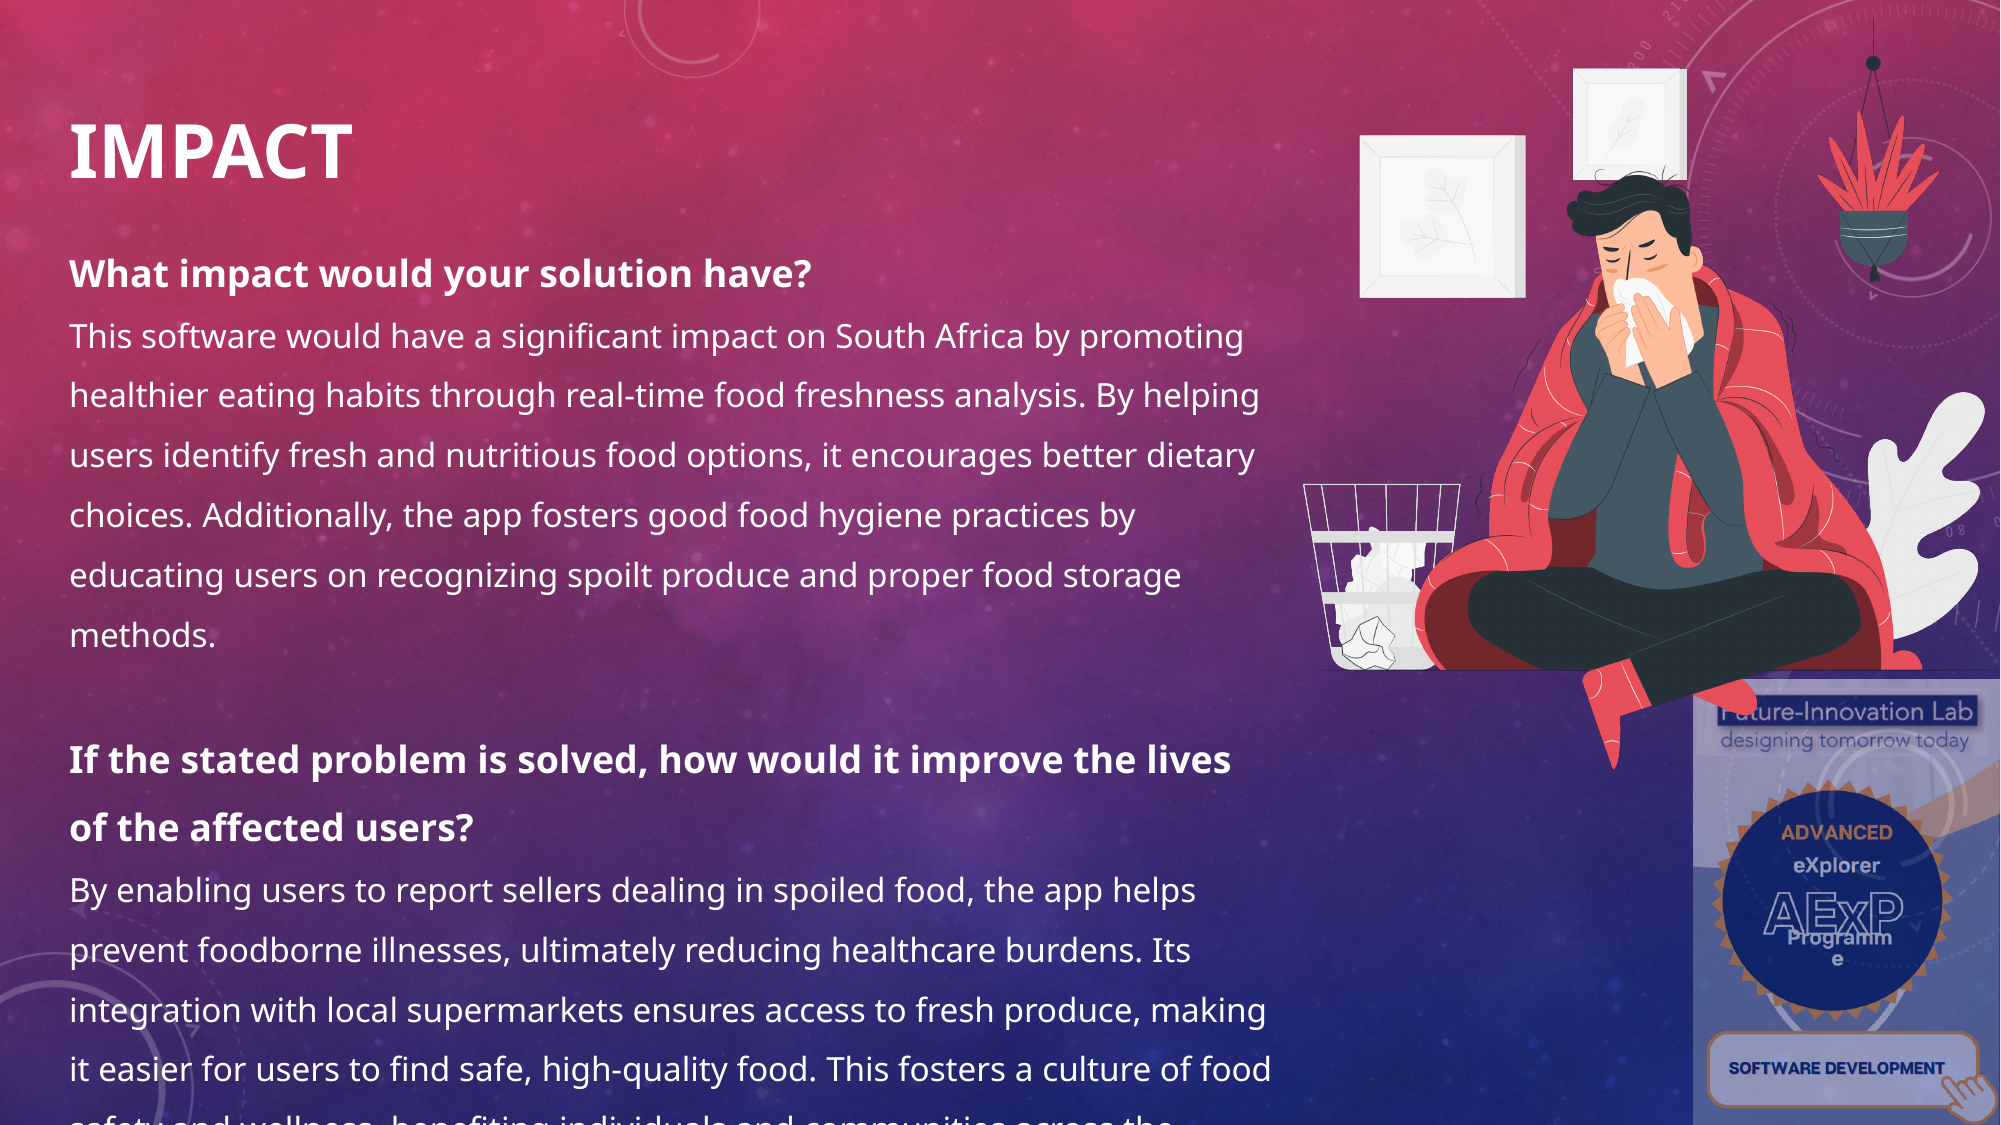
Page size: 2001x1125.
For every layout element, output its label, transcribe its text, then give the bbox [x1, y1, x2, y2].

title Impact [54, 28, 1251, 219]
picture [0, 0, 2001, 1125]
text_box What impact would your solution have? This software would have a significant impact on South Africa by promoting healthier eating habits through real-time food freshness analysis. By helping users identify fresh and nutritious food options, it encourages better dietary choices. Additionally, the app fosters good food hygiene practices by educating users on recognizing spoilt produce and proper food storage methods. If the stated problem is solved, how would it improve the lives of the affected users? By enabling users to report sellers dealing in spoiled food, the app helps prevent foodborne illnesses, ultimately reducing healthcare burdens. Its integration with local supermarkets ensures access to fresh produce, making it easier for users to find safe, high-quality food. This fosters a culture of food safety and wellness, benefiting individuals and communities across the country. [54, 219, 1292, 1125]
